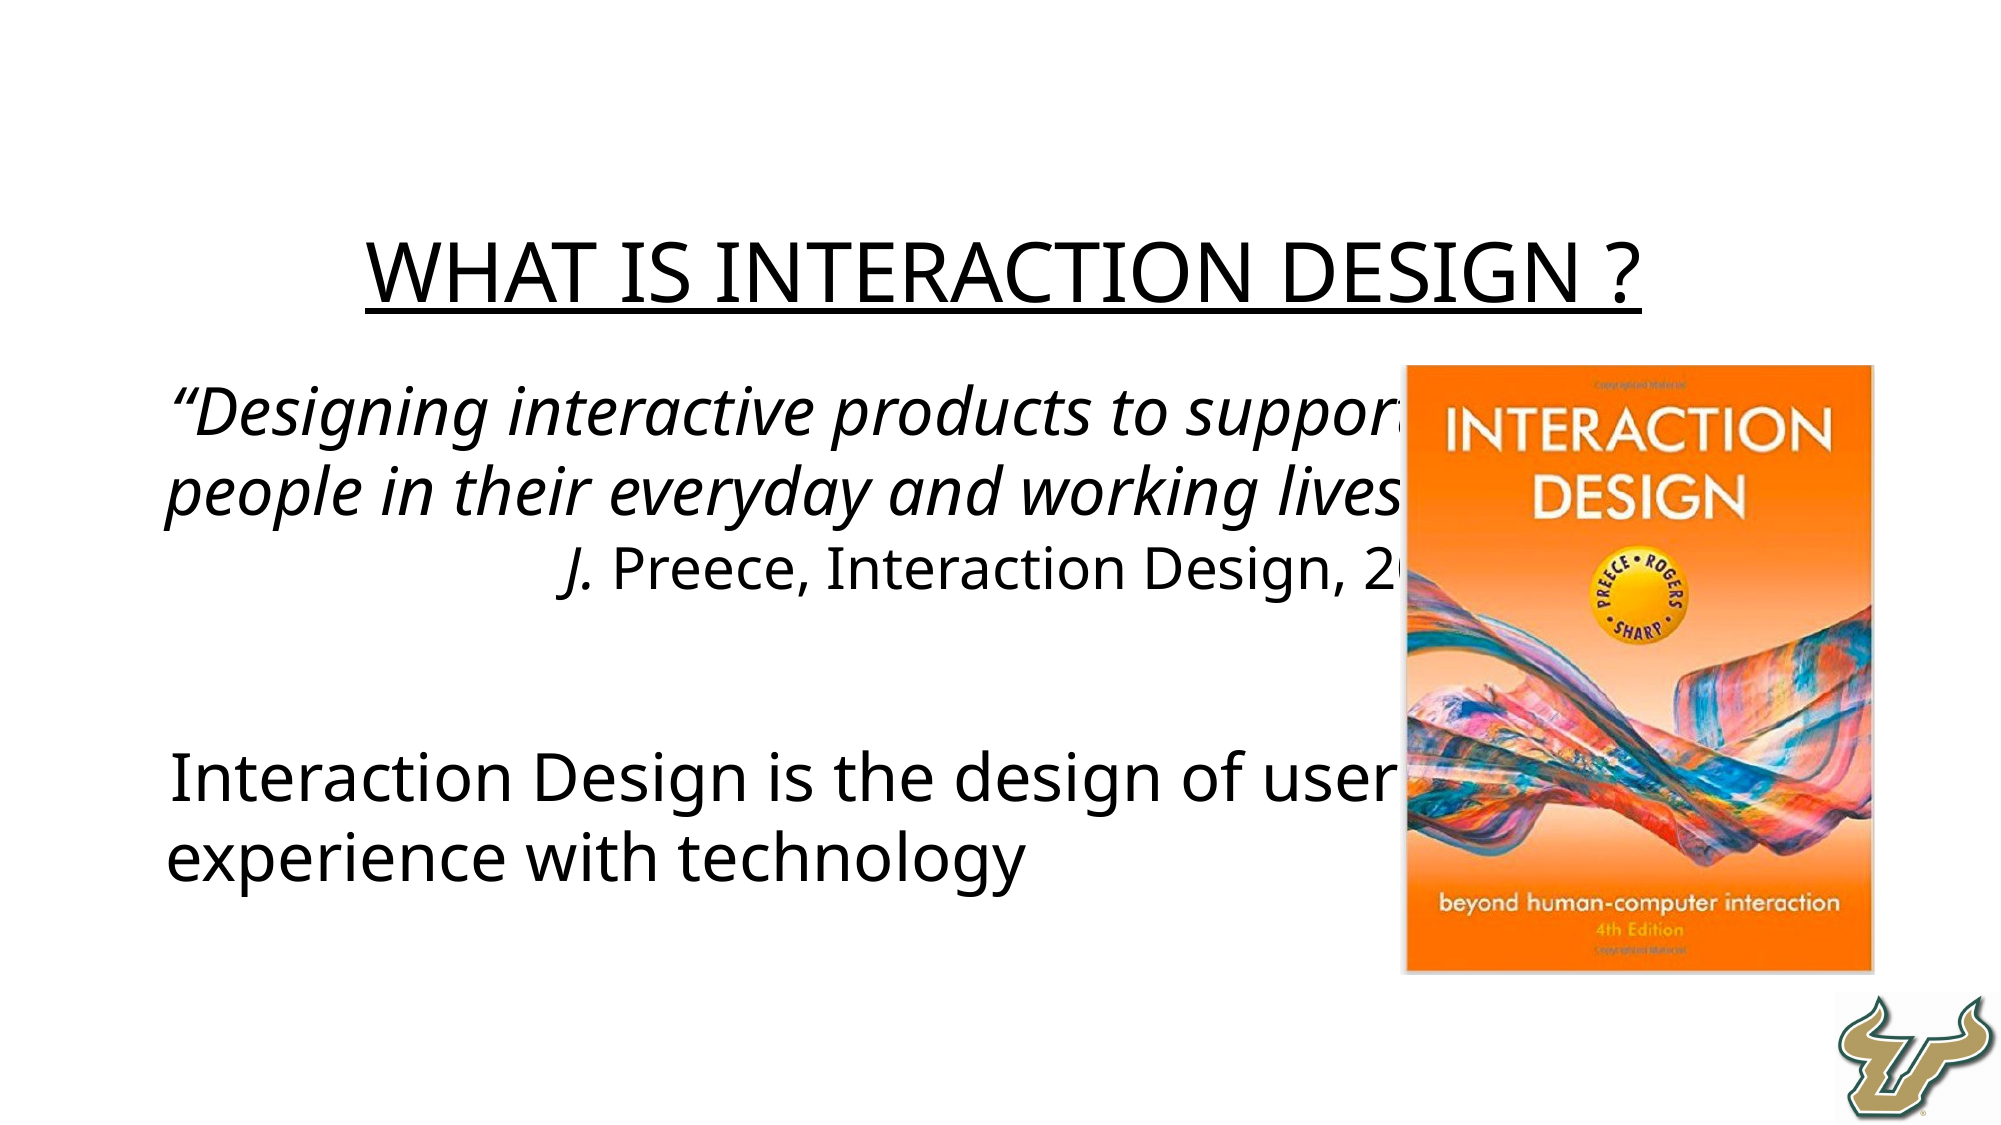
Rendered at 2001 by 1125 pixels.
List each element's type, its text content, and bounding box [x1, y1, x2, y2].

text_box [1400, 365, 1875, 975]
picture [1835, 992, 2000, 1124]
list What is Interaction Design ? “Designing interactive products to support people in their everyday and working lives” J. Preece, Interaction Design, 2002. Interaction Design is the design of user experience with technology [150, 135, 1850, 990]
